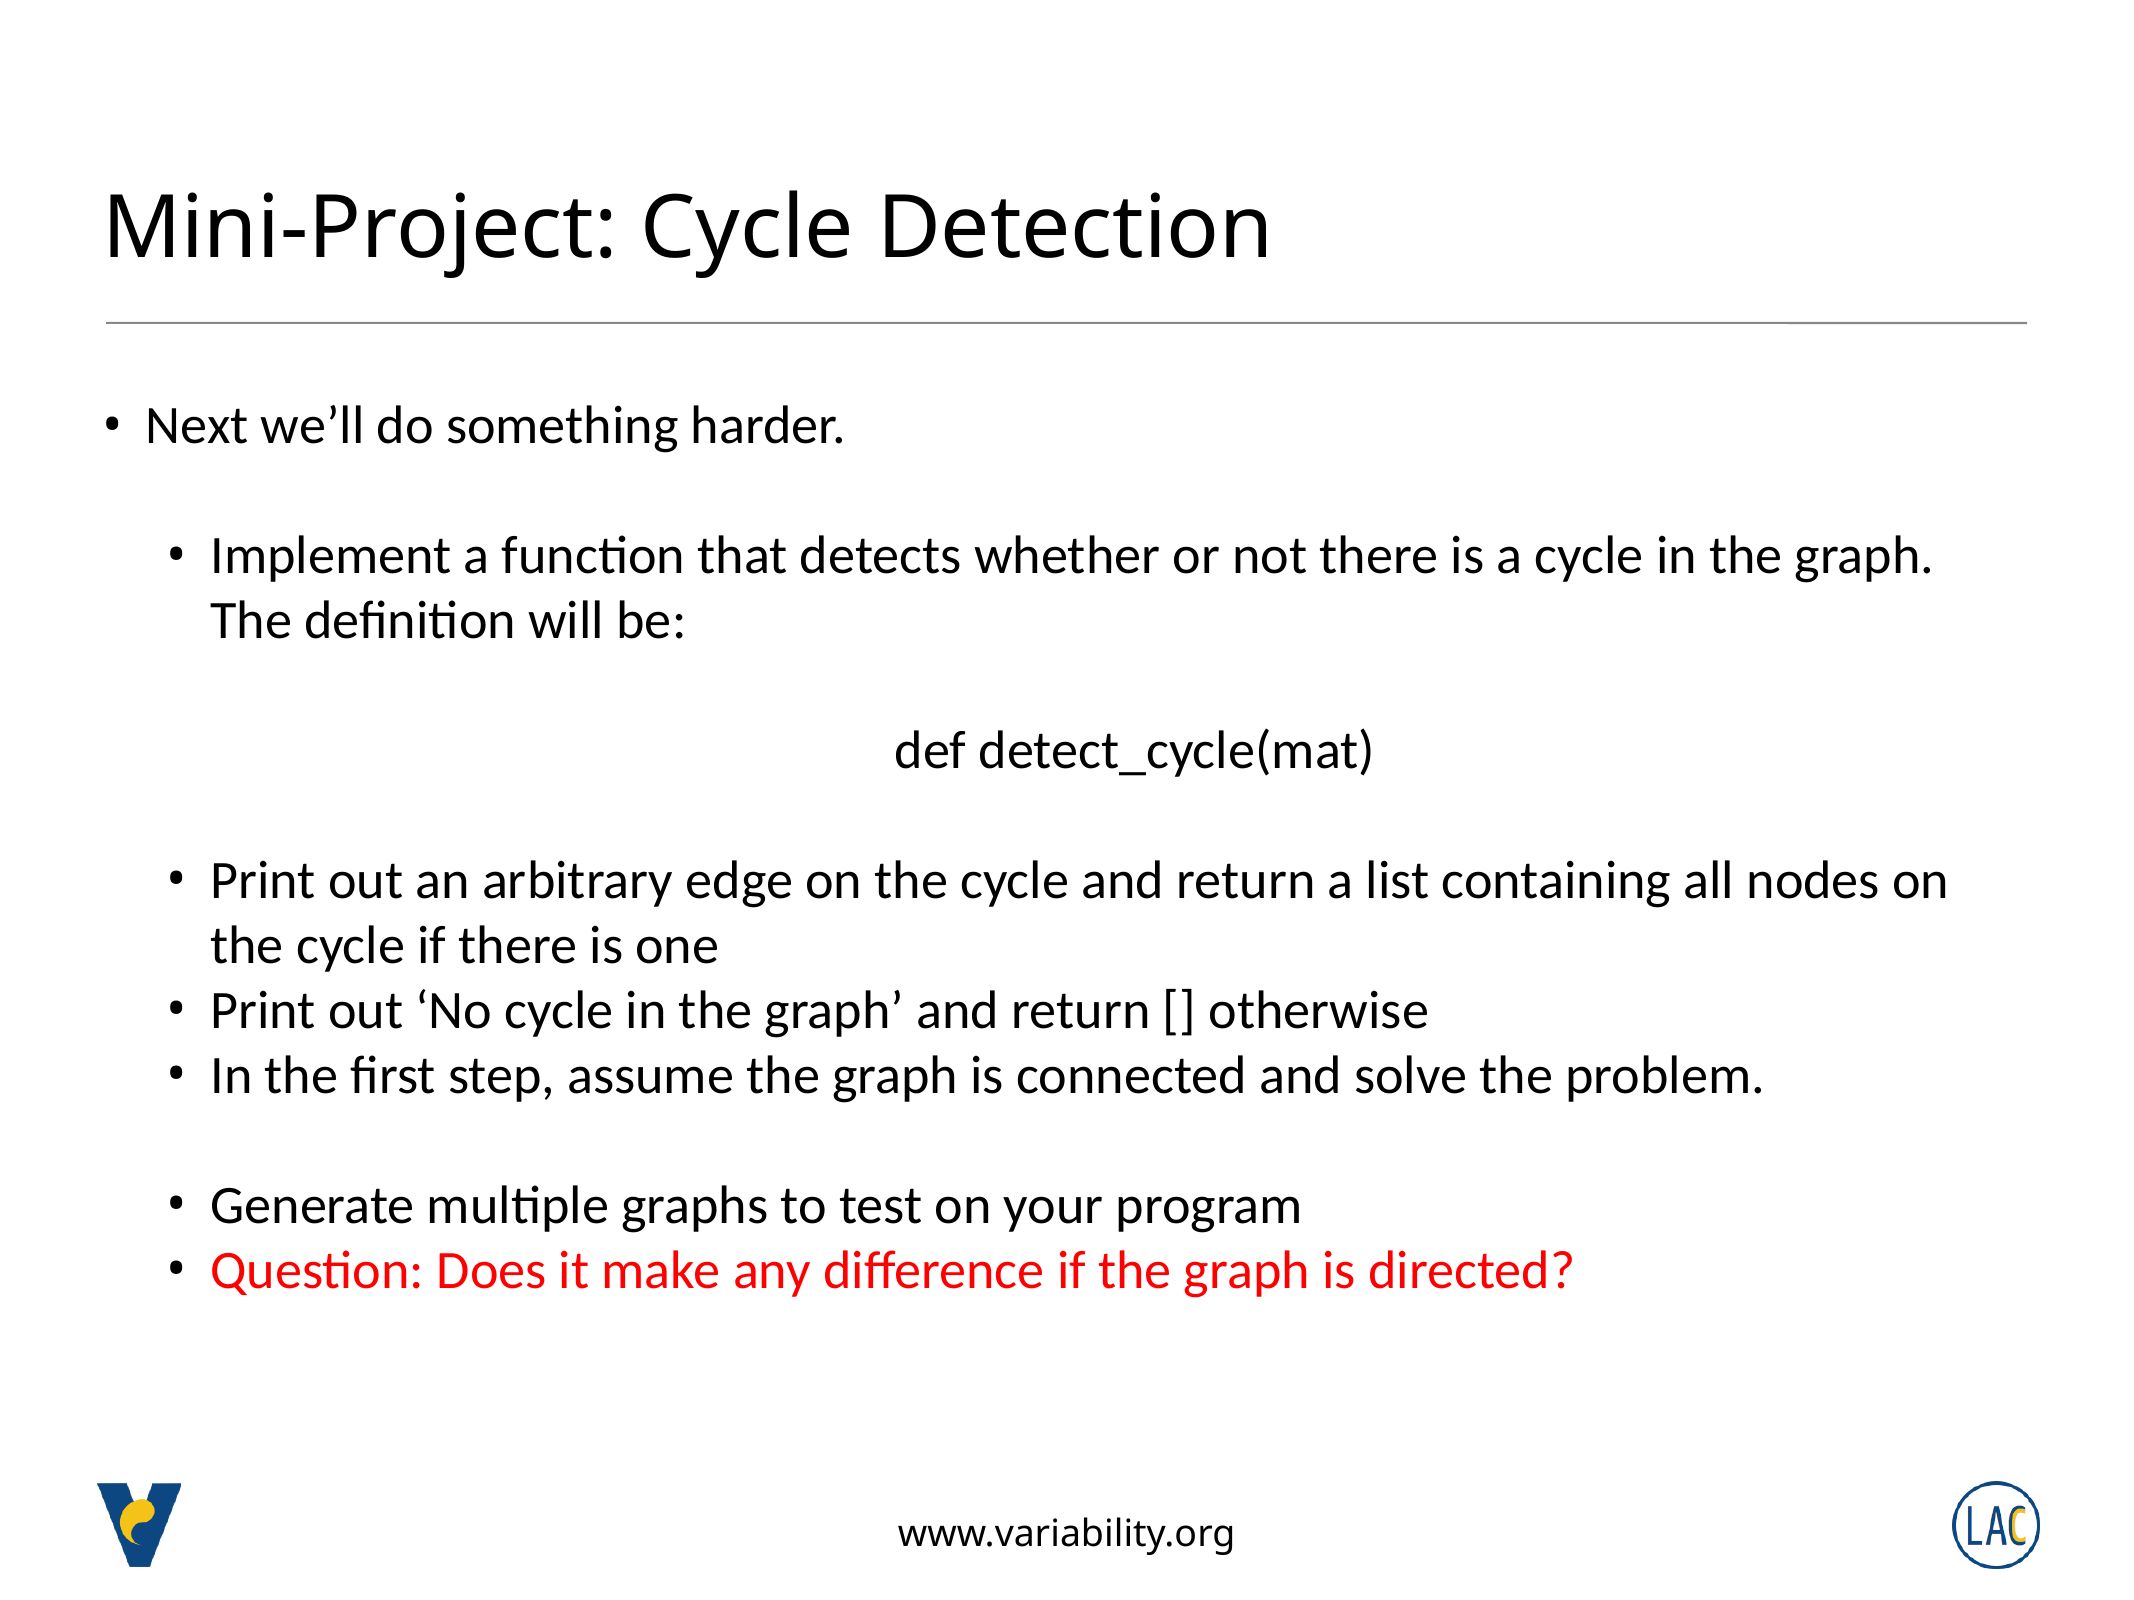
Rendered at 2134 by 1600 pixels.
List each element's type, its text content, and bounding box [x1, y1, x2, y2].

picture [97, 1483, 181, 1567]
picture [1952, 1481, 2040, 1569]
list Next we’ll do something harder. Implement a function that detects whether or not there is a cycle in the graph. The definition will be: def detect_cycle(mat) Print out an arbitrary edge on the cycle and return a list containing all nodes on the cycle if there is one Print out ‘No cycle in the graph’ and return [] otherwise In the first step, assume the graph is connected and solve the problem. Generate multiple graphs to test on your program Question: Does it make any difference if the graph is directed? [93, 381, 2040, 1459]
title Mini-Project: Cycle Detection [93, 54, 2040, 284]
